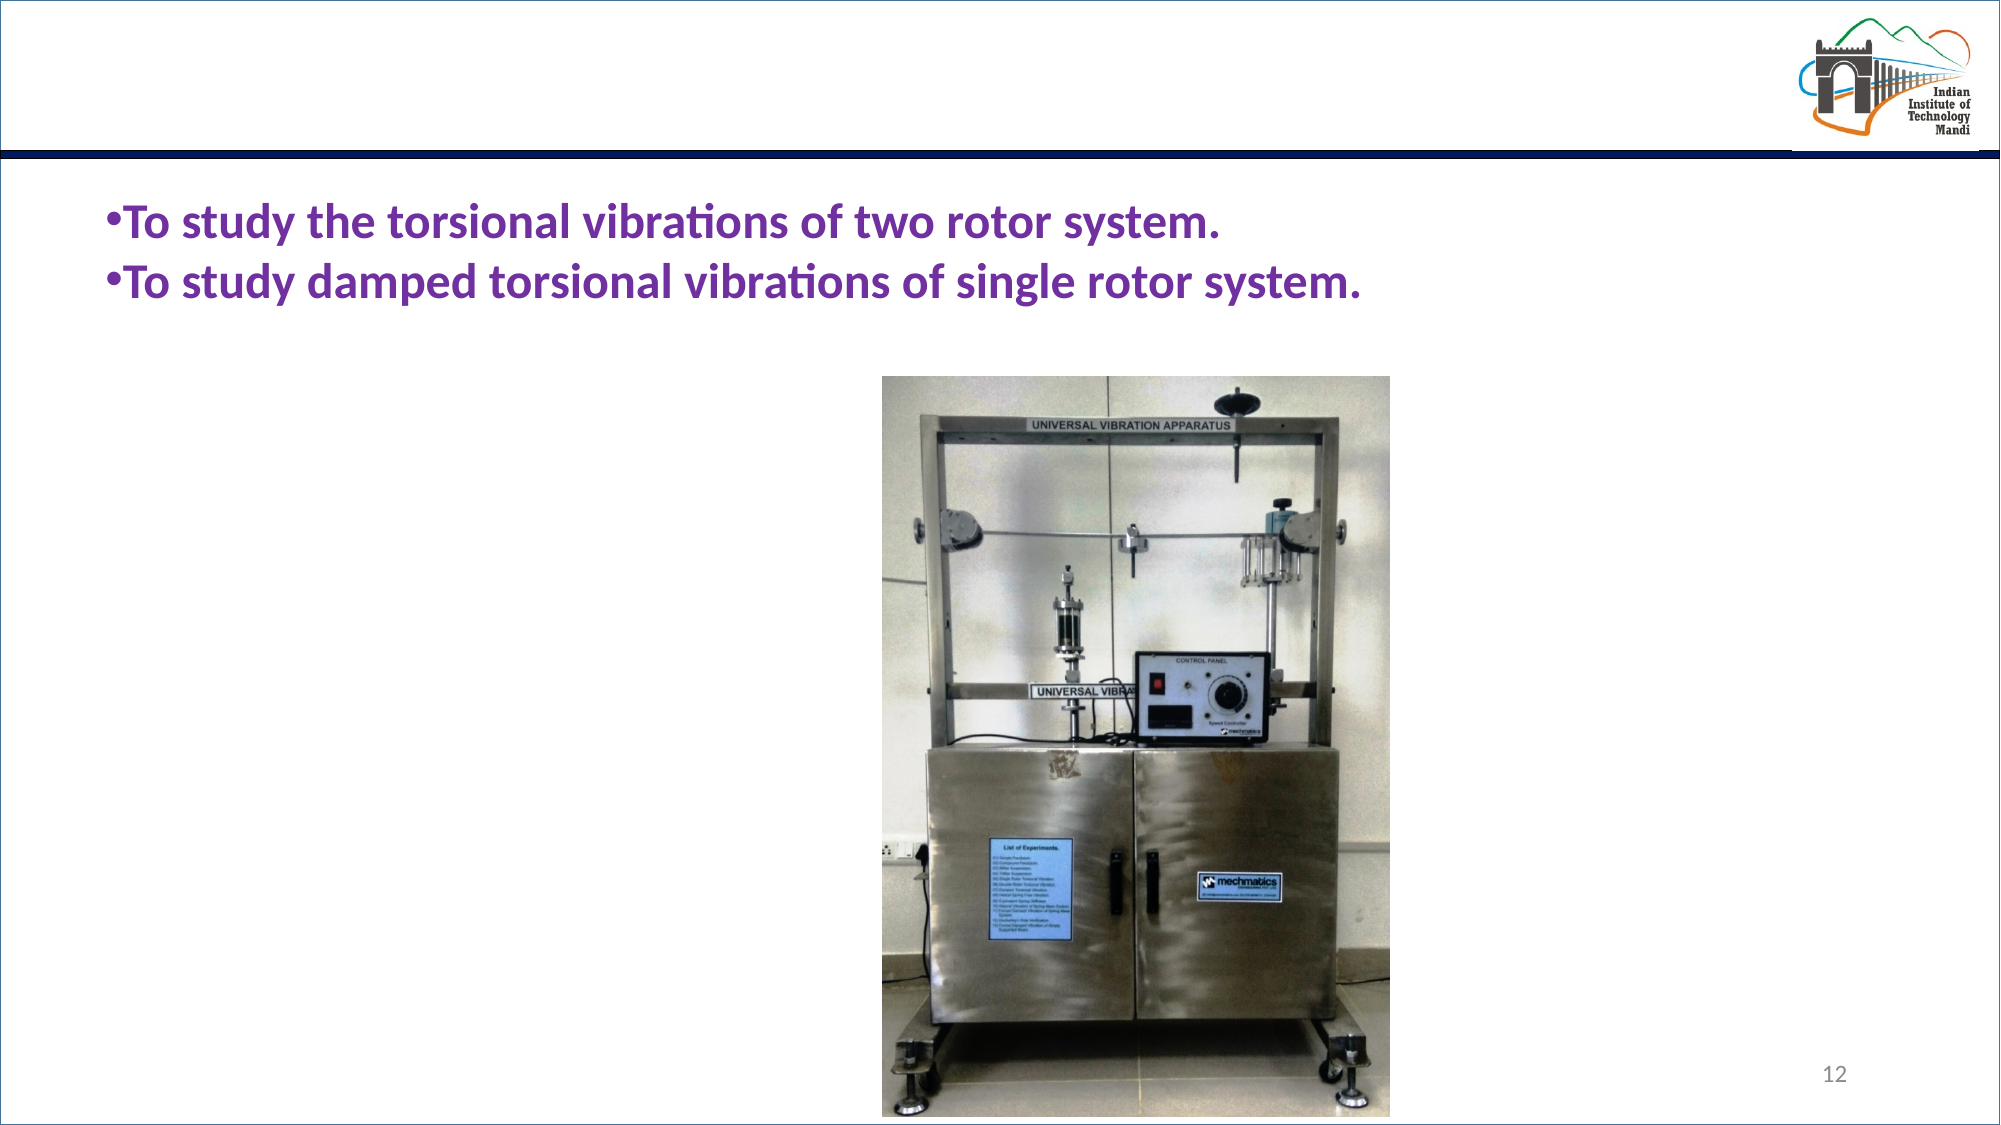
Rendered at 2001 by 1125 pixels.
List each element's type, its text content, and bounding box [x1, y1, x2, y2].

picture [1792, 1, 1979, 151]
picture [882, 375, 1390, 1117]
text_box [0, 0, 2000, 150]
text_box [0, 159, 2000, 1125]
text_box To study the torsional vibrations of two rotor system. To study damped torsional vibrations of single rotor system. [90, 180, 1974, 339]
slide_number 12 [1412, 1042, 1863, 1103]
text_box [0, 150, 2000, 159]
